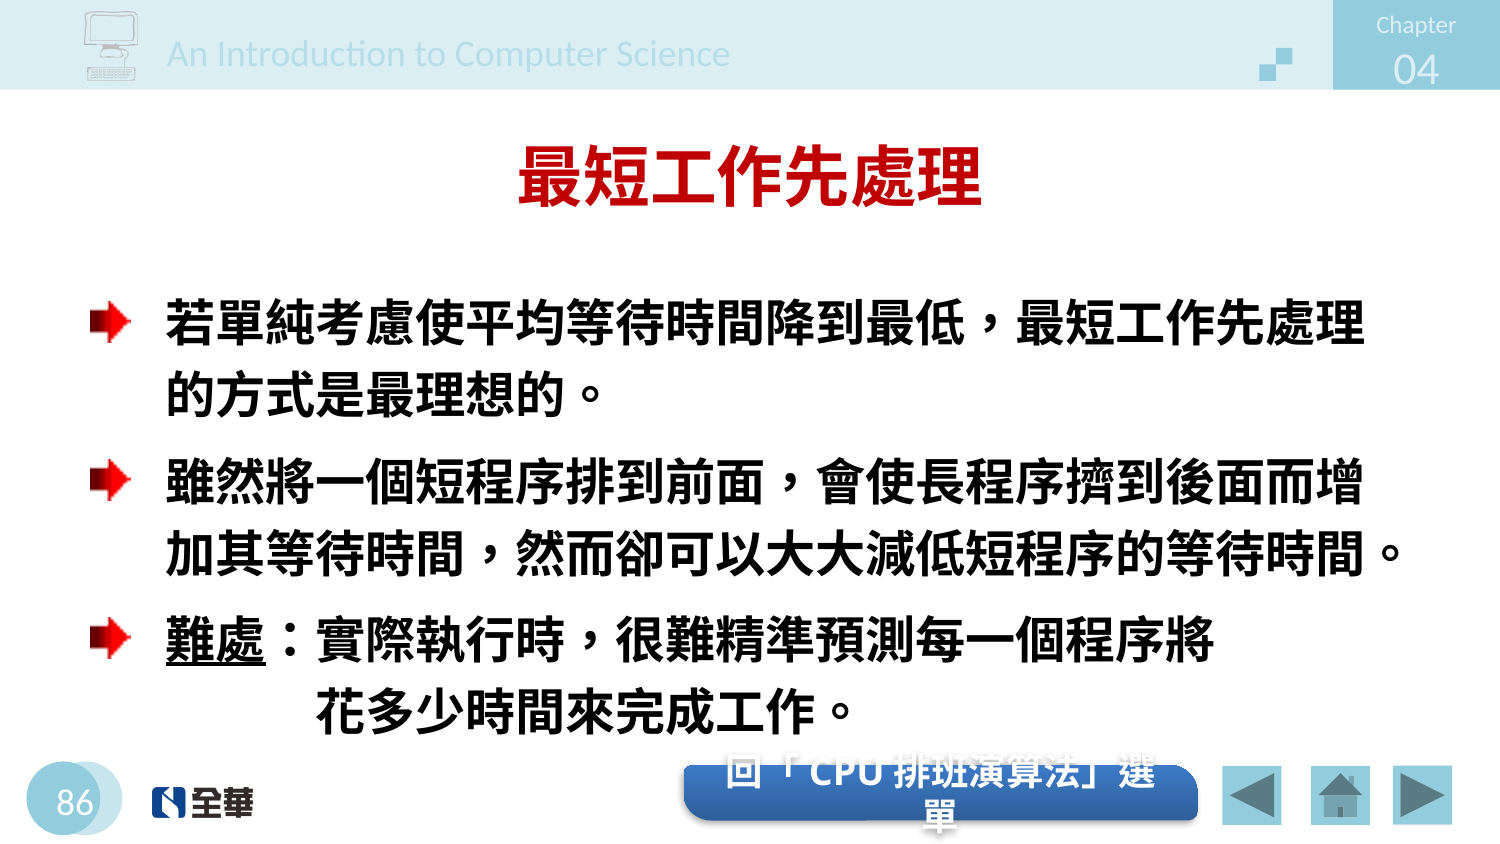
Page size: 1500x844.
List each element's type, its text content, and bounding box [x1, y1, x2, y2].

text_box 回「CPU排班演算法」選單 [683, 765, 1198, 821]
title 最短工作先處理 [75, 104, 1425, 245]
picture [90, 459, 131, 501]
list 若單純考慮使平均等待時間降到最低，最短工作先處理的方式是最理想的。 雖然將一個短程序排到前面，會使長程序擠到後面而增加其等待時間，然而卻可以大大減低短程序的等待時間。 難處：實際執行時，很難精準預測每一個程序將 花多少時間來完成工作。 [75, 272, 1425, 754]
picture [84, 11, 138, 81]
picture [90, 301, 131, 343]
picture [90, 617, 131, 659]
picture [152, 787, 253, 818]
